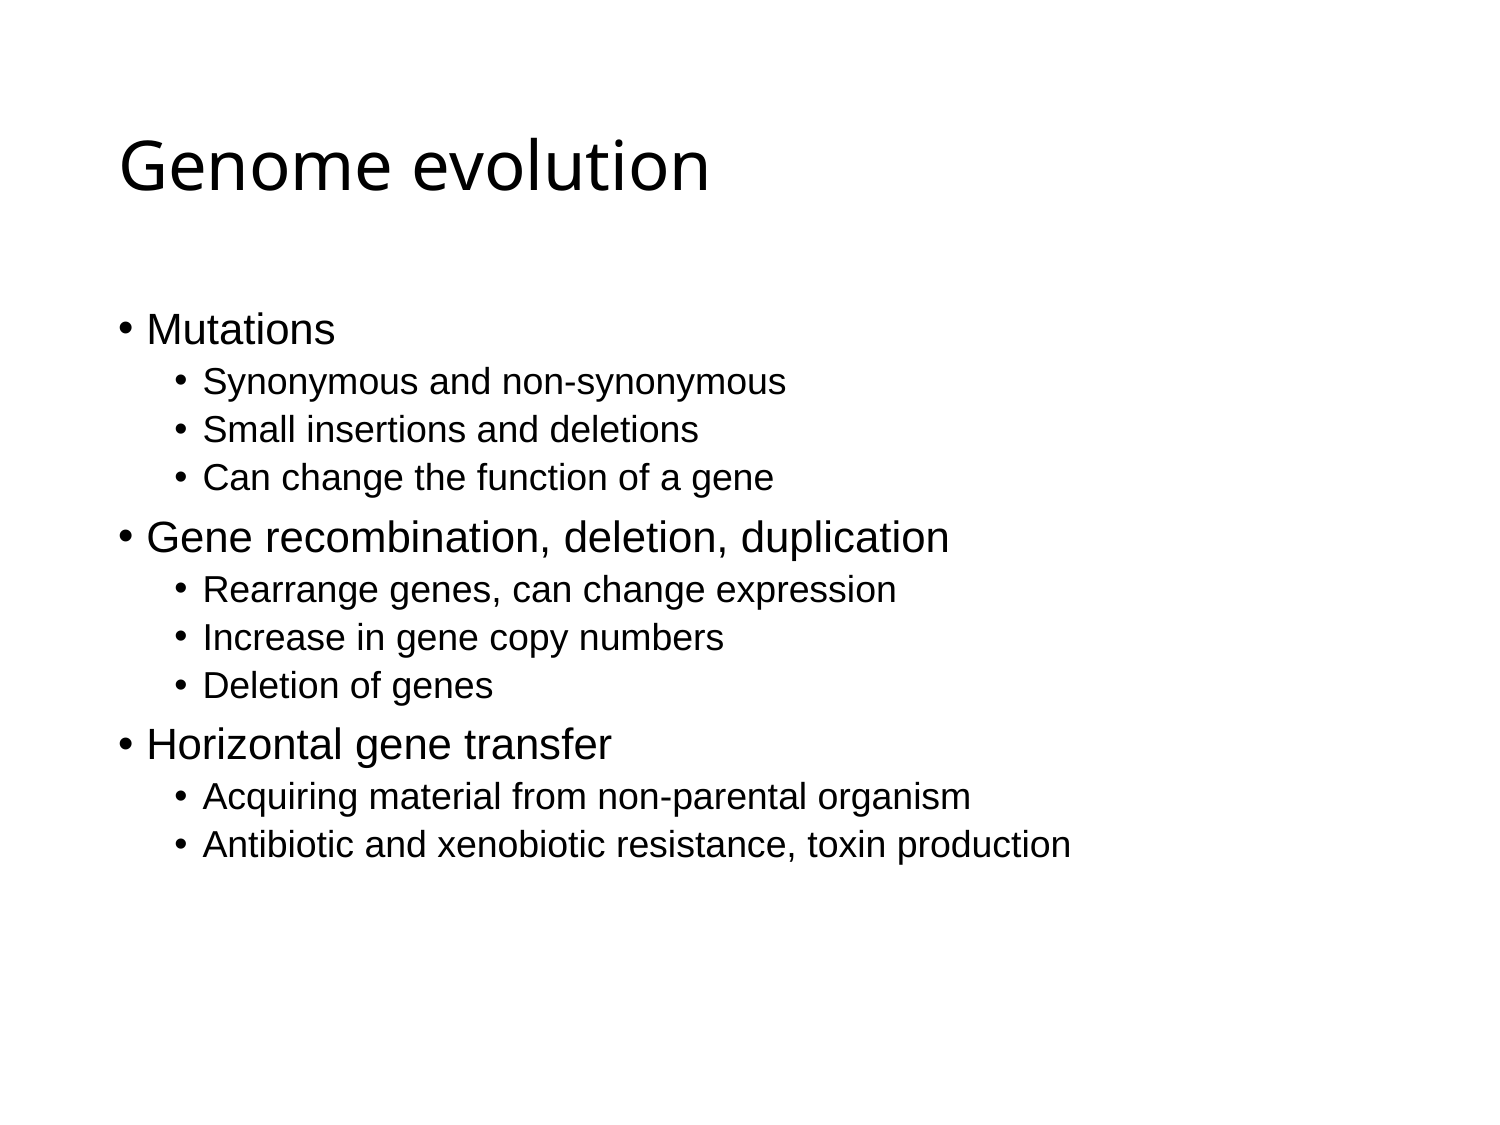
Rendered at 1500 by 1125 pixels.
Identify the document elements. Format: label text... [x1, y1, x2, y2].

title Genome evolution [103, 59, 1397, 278]
list Mutations Synonymous and non-synonymous Small insertions and deletions Can change the function of a gene Gene recombination, deletion, duplication Rearrange genes, can change expression Increase in gene copy numbers Deletion of genes Horizontal gene transfer Acquiring material from non-parental organism Antibiotic and xenobiotic resistance, toxin production [103, 299, 1397, 1014]
